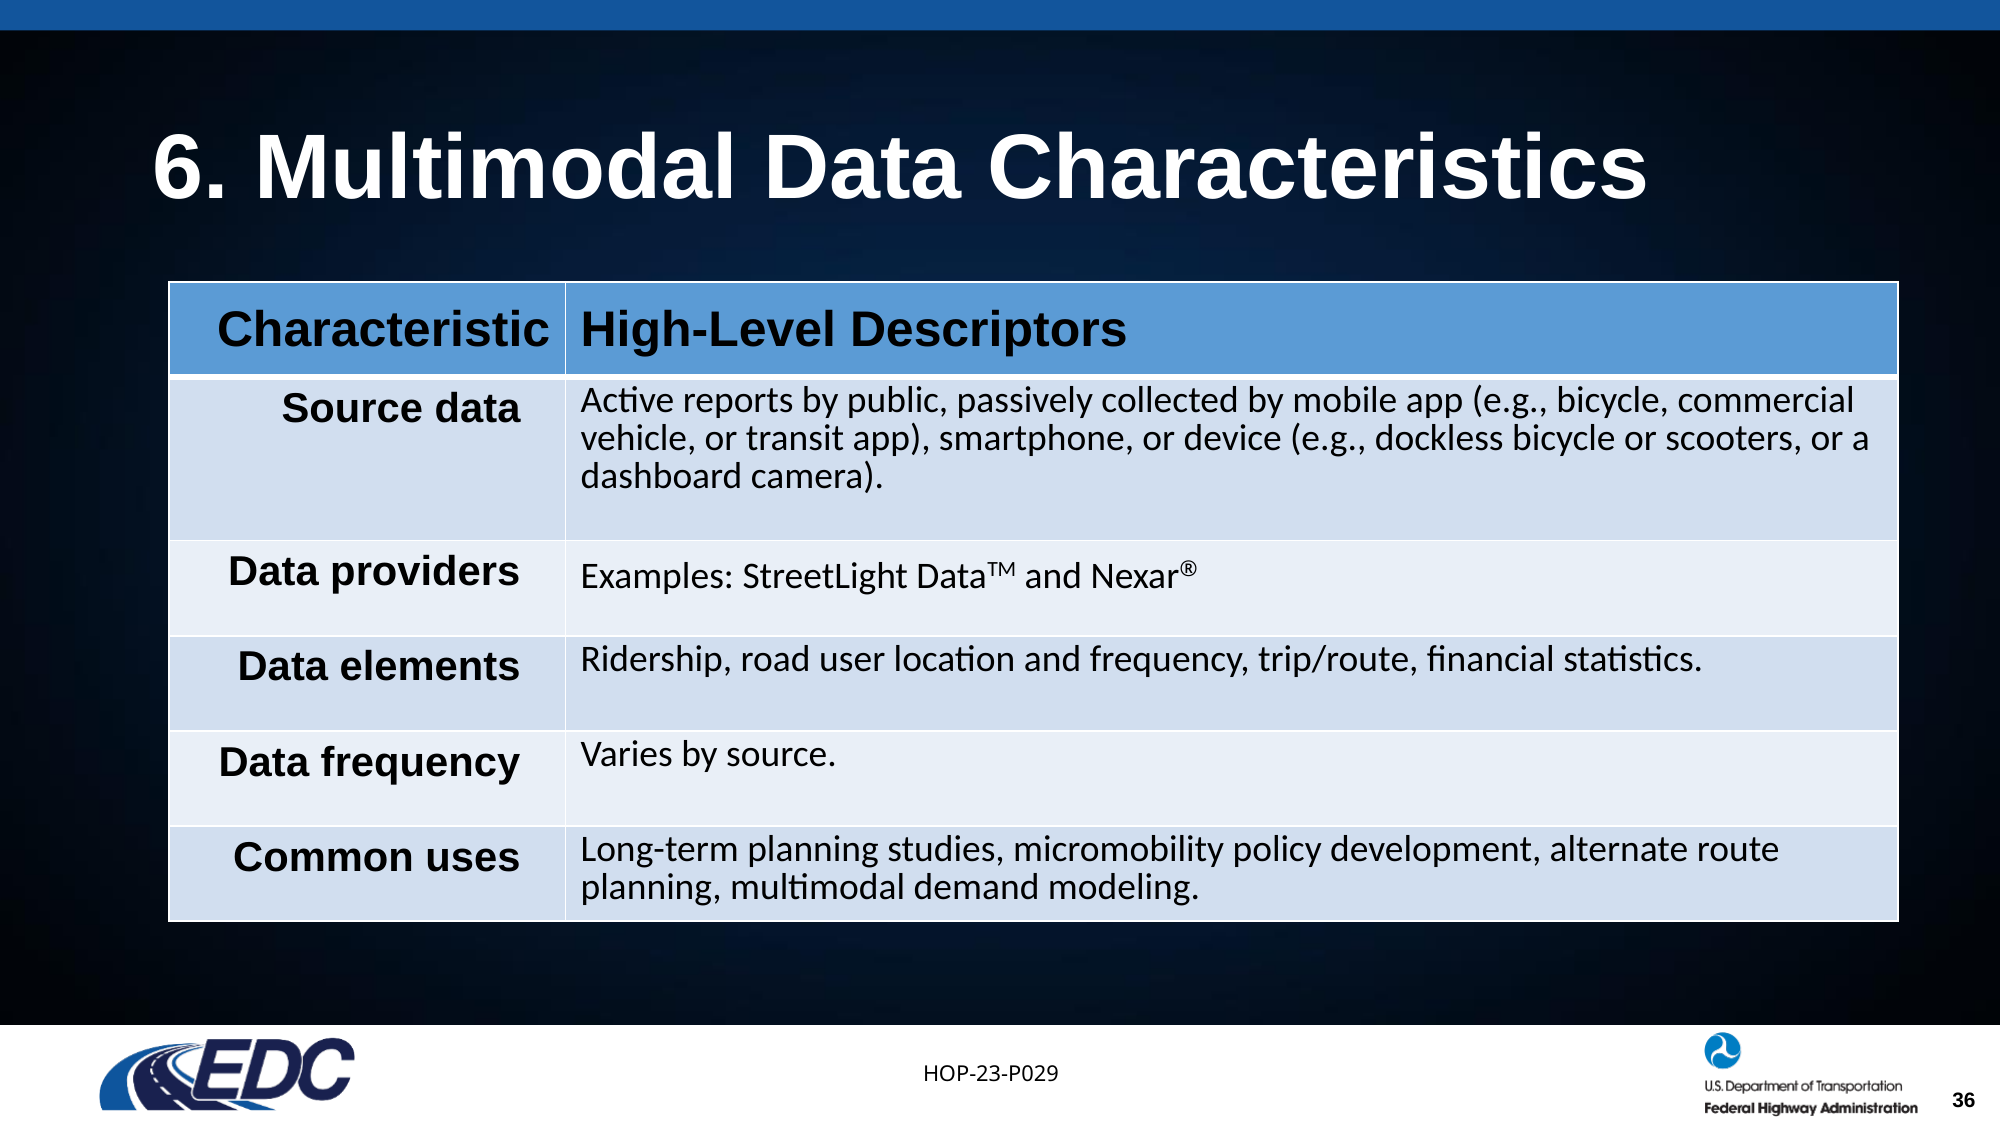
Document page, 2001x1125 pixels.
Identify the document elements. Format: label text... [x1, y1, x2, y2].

slide_number 36 [1930, 1075, 1991, 1120]
picture [97, 1035, 357, 1114]
table_header Characteristic [170, 283, 565, 374]
picture [0, 31, 2000, 1125]
title 6. Multimodal Data Characteristics [137, 59, 1863, 278]
table_cell Long-term planning studies, micromobility policy development, alternate route planning, multimodal demand modeling. [566, 827, 1897, 920]
table_cell Active reports by public, passively collected by mobile app (e.g., bicycle, commercial vehicle, or transit app), smartphone, or device (e.g., dockless bicycle or scooters, or a dashboard camera). [566, 380, 1897, 540]
table_cell Ridership, road user location and frequency, trip/route, financial statistics. [566, 637, 1897, 730]
table_cell Common uses [170, 827, 565, 920]
table_header High-Level Descriptors [566, 283, 1897, 374]
table_cell Source data [170, 380, 565, 540]
table_cell Data providers [170, 541, 565, 635]
table_cell Examples: StreetLight DataTM and Nexar® [566, 541, 1897, 635]
table_cell Data frequency [170, 732, 565, 825]
table_cell Data elements [170, 637, 565, 730]
table_cell Varies by source. [566, 732, 1897, 825]
